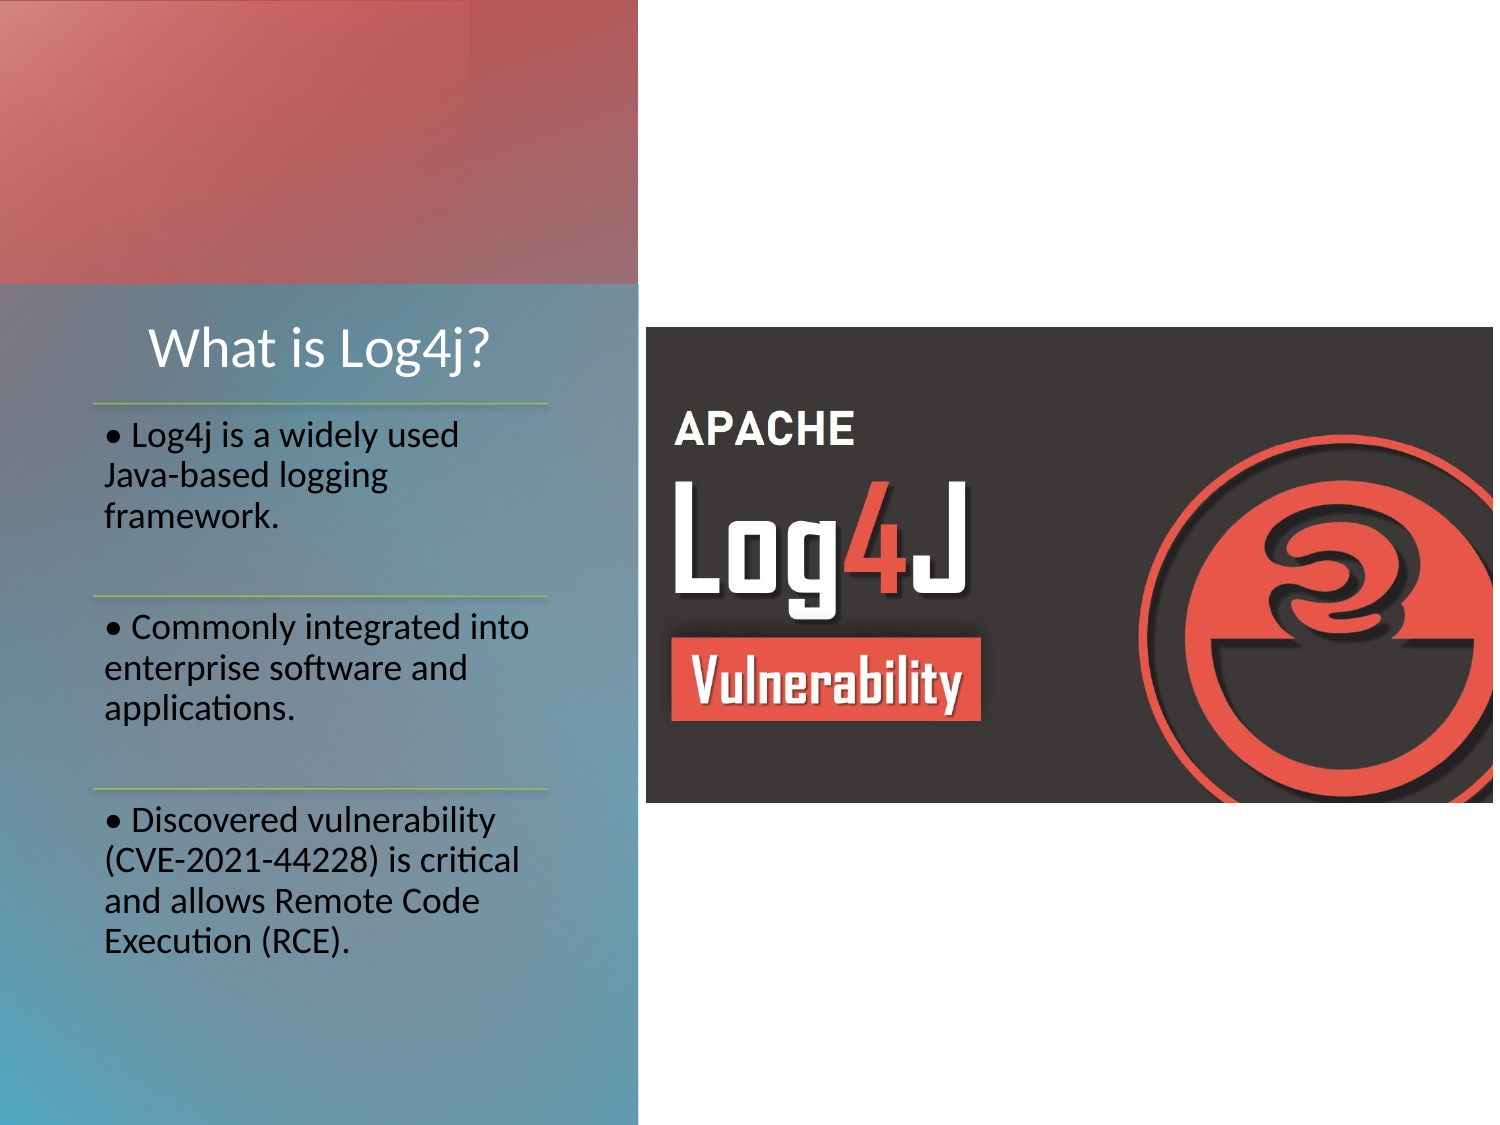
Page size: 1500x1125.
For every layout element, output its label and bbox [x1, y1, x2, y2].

text_box [0, 0, 640, 1125]
list [92, 403, 549, 982]
picture [646, 326, 1493, 804]
